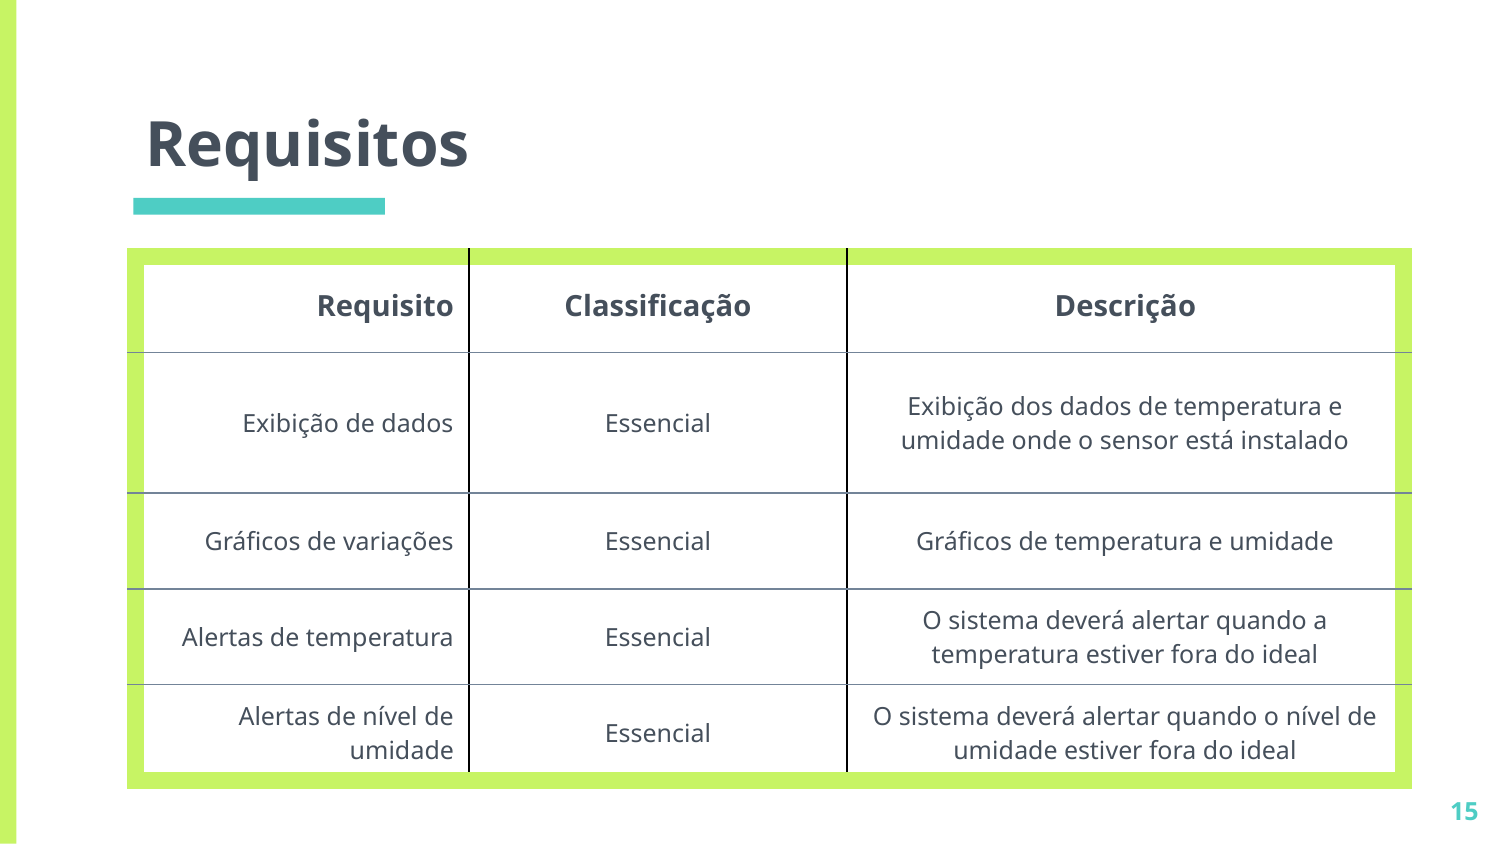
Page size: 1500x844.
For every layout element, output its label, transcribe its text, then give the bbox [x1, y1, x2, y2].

table_cell Exibição dos dados de temperatura e umidade onde o sensor está instalado [848, 353, 1395, 492]
table_header Requisito [144, 265, 468, 352]
slide_number 15 [1403, 780, 1494, 832]
table_cell Gráficos de temperatura e umidade [848, 494, 1395, 588]
table_cell Essencial [470, 685, 846, 772]
table_cell Alertas de temperatura [144, 590, 468, 684]
table_cell O sistema deverá alertar quando a temperatura estiver fora do ideal [848, 590, 1395, 684]
table_header Descrição [848, 265, 1395, 352]
table_cell Essencial [470, 494, 846, 588]
table_cell Essencial [470, 590, 846, 684]
title Requisitos [130, 112, 1404, 194]
table_cell Gráficos de variações [144, 494, 468, 588]
table_cell Essencial [470, 353, 846, 492]
table_header Classificação [470, 265, 846, 352]
table_cell Alertas de nível de umidade [144, 685, 468, 772]
table_cell Exibição de dados [144, 353, 468, 492]
table_cell O sistema deverá alertar quando o nível de umidade estiver fora do ideal [848, 685, 1395, 772]
